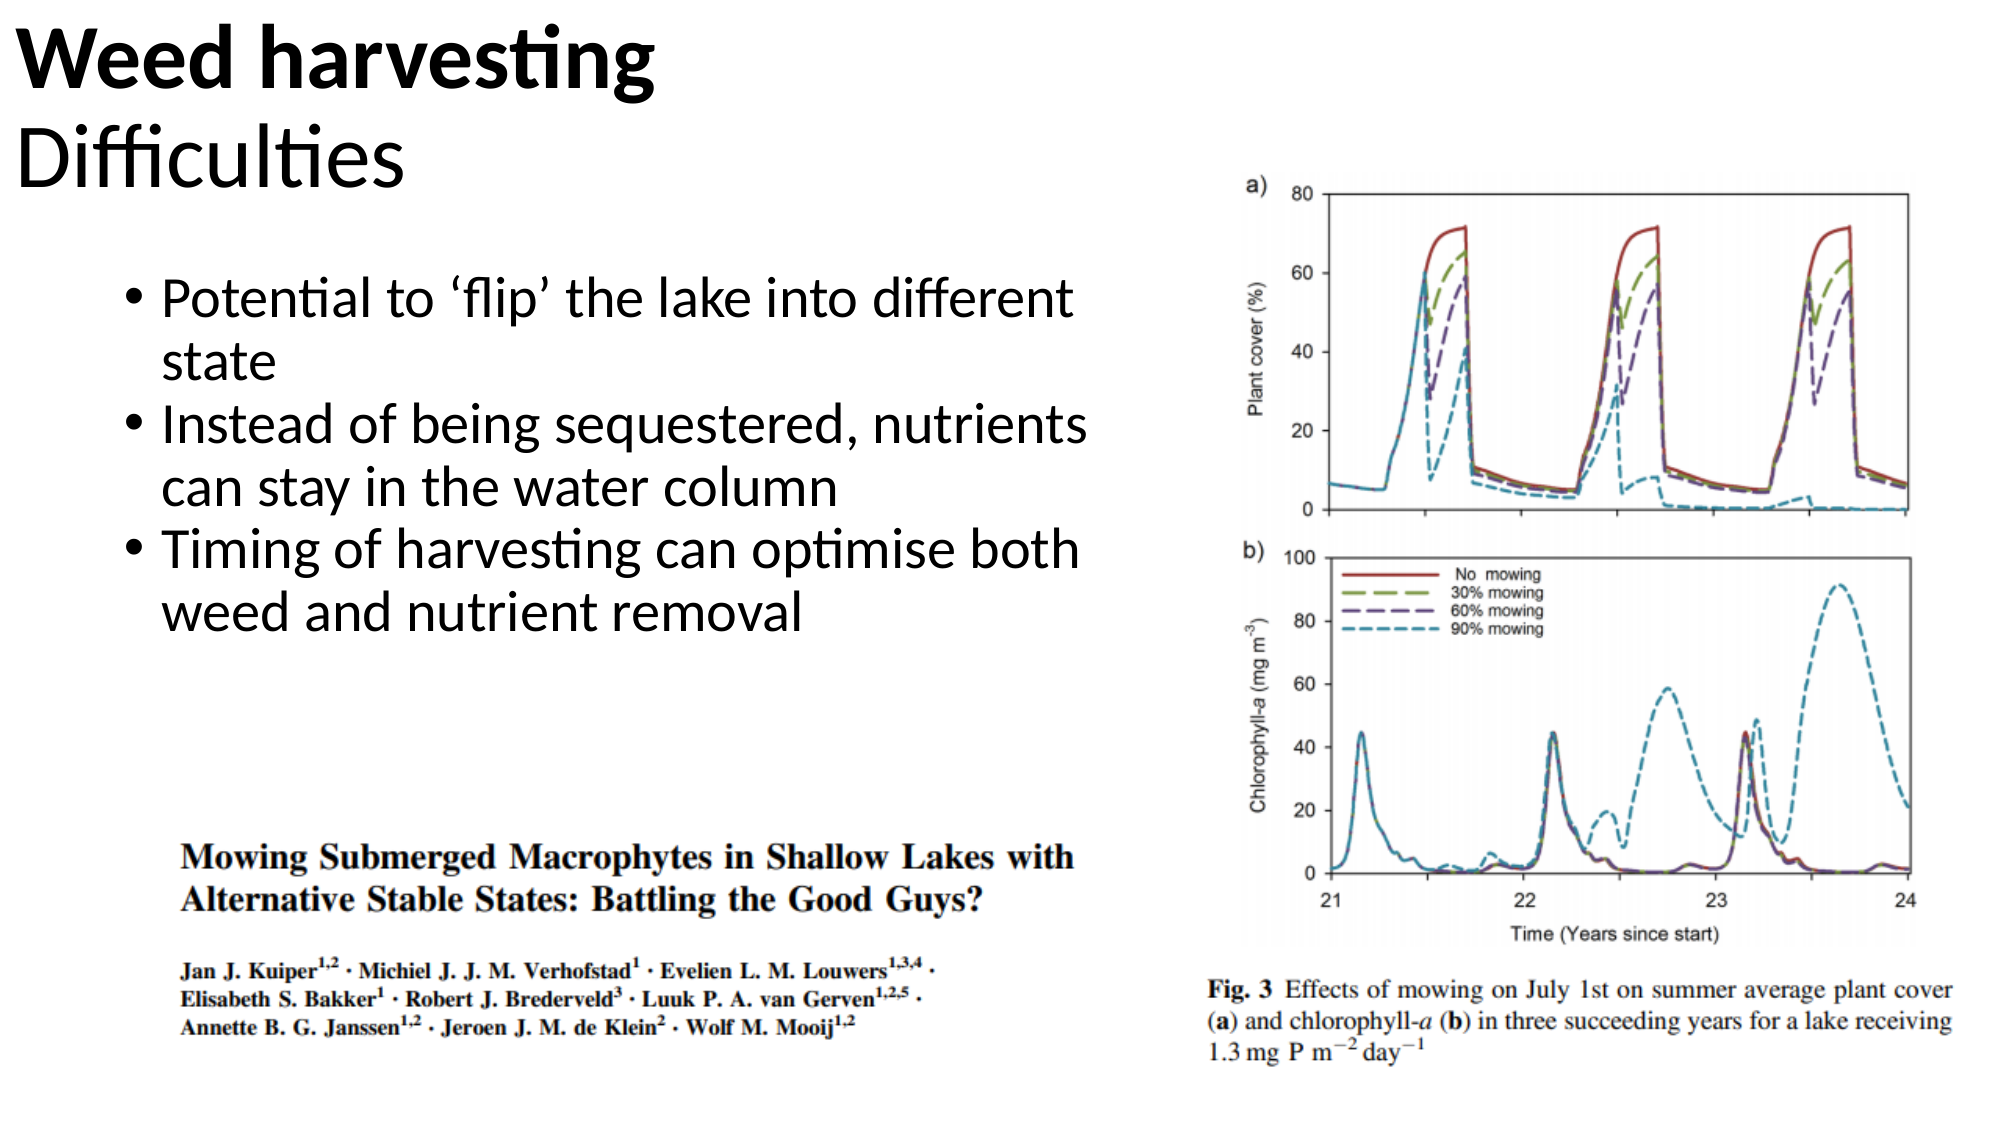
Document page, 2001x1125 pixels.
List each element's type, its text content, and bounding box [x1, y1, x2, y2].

picture [1169, 139, 1978, 1095]
title Weed harvesting Difficulties [0, 0, 1725, 218]
picture [156, 803, 1090, 1058]
list Potential to ‘flip’ the lake into different state Instead of being sequestered, nutrients can stay in the water column Timing of harvesting can optimise both weed and nutrient removal [108, 259, 1164, 974]
